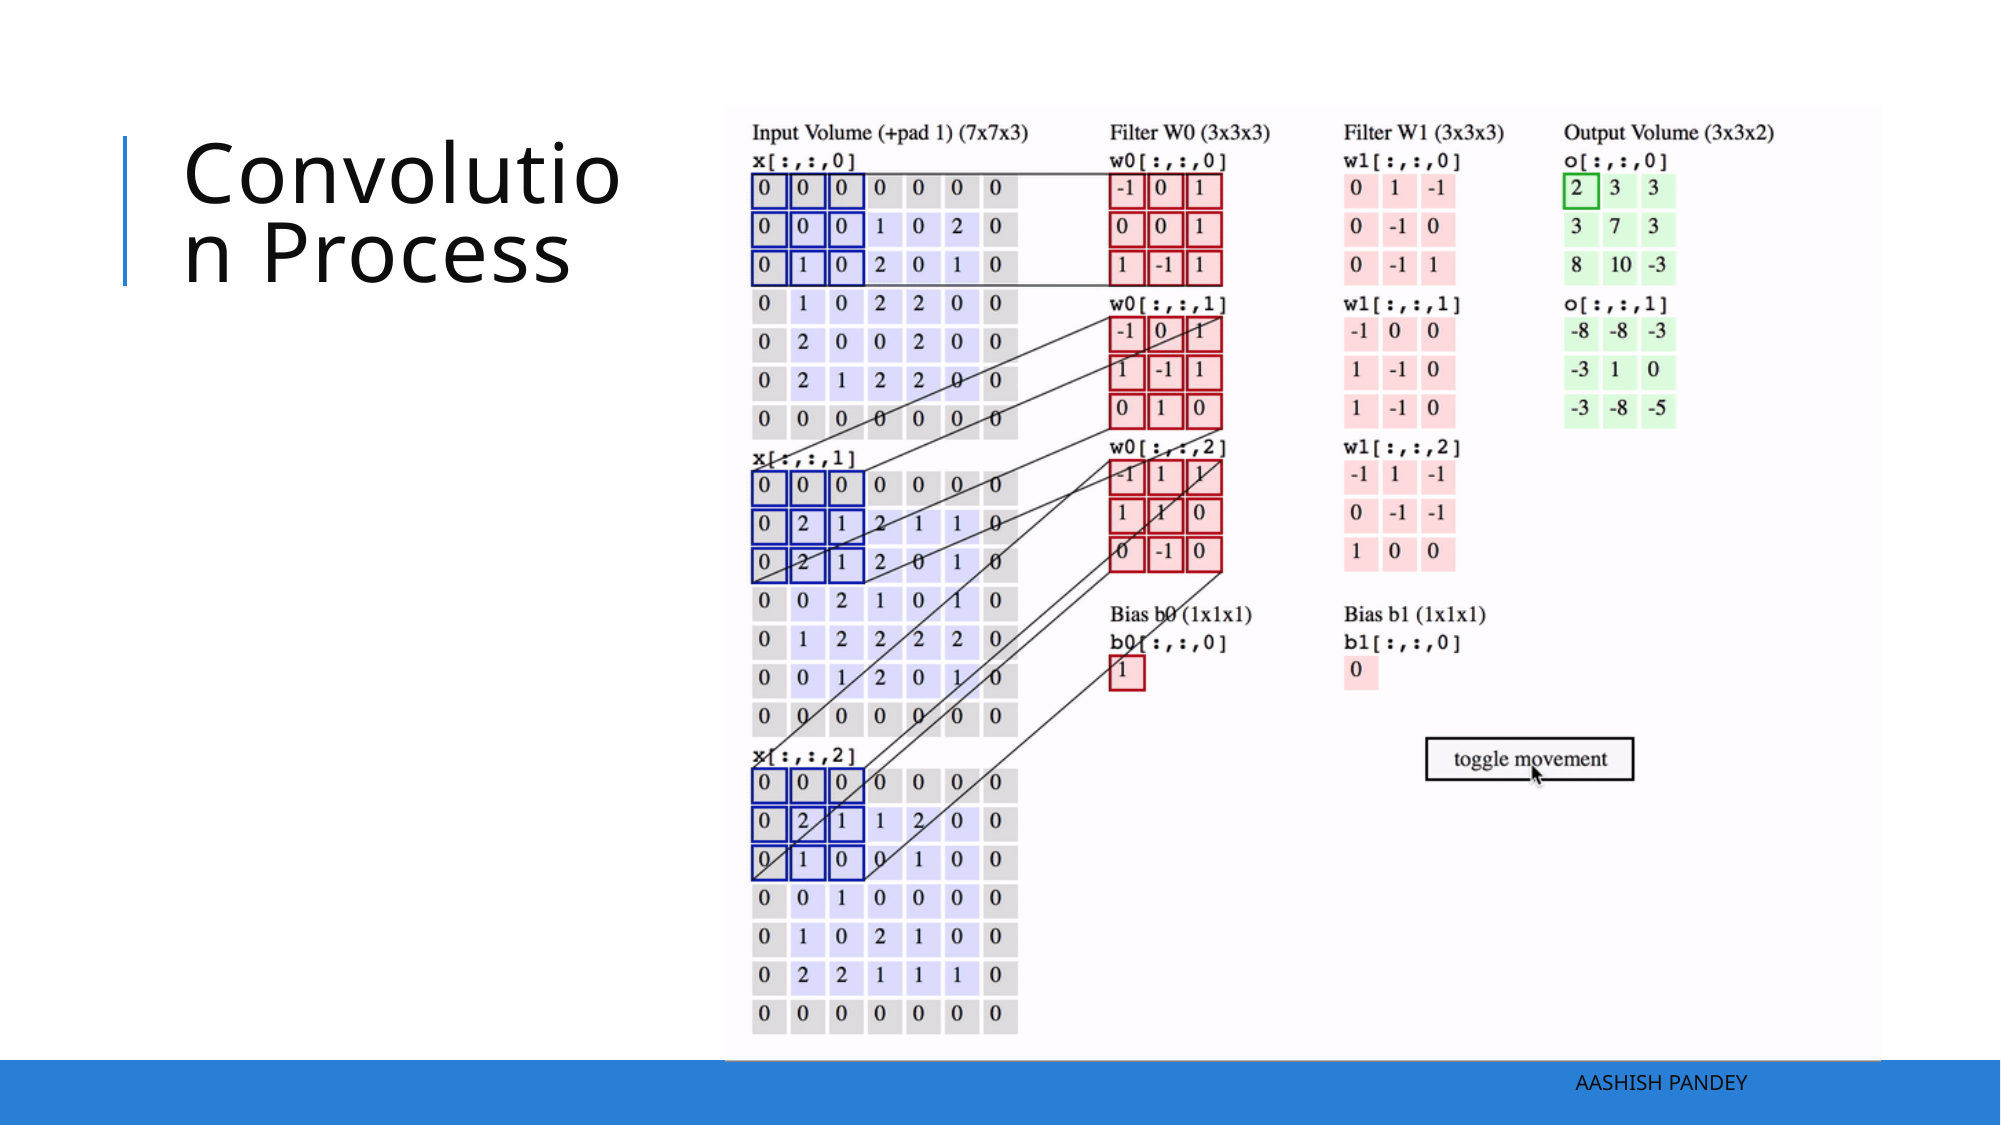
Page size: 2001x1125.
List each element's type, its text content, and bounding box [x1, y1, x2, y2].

picture [725, 104, 1881, 1062]
footer Aashish Pandey [794, 1070, 1763, 1107]
title Convolution Process [168, 96, 682, 342]
